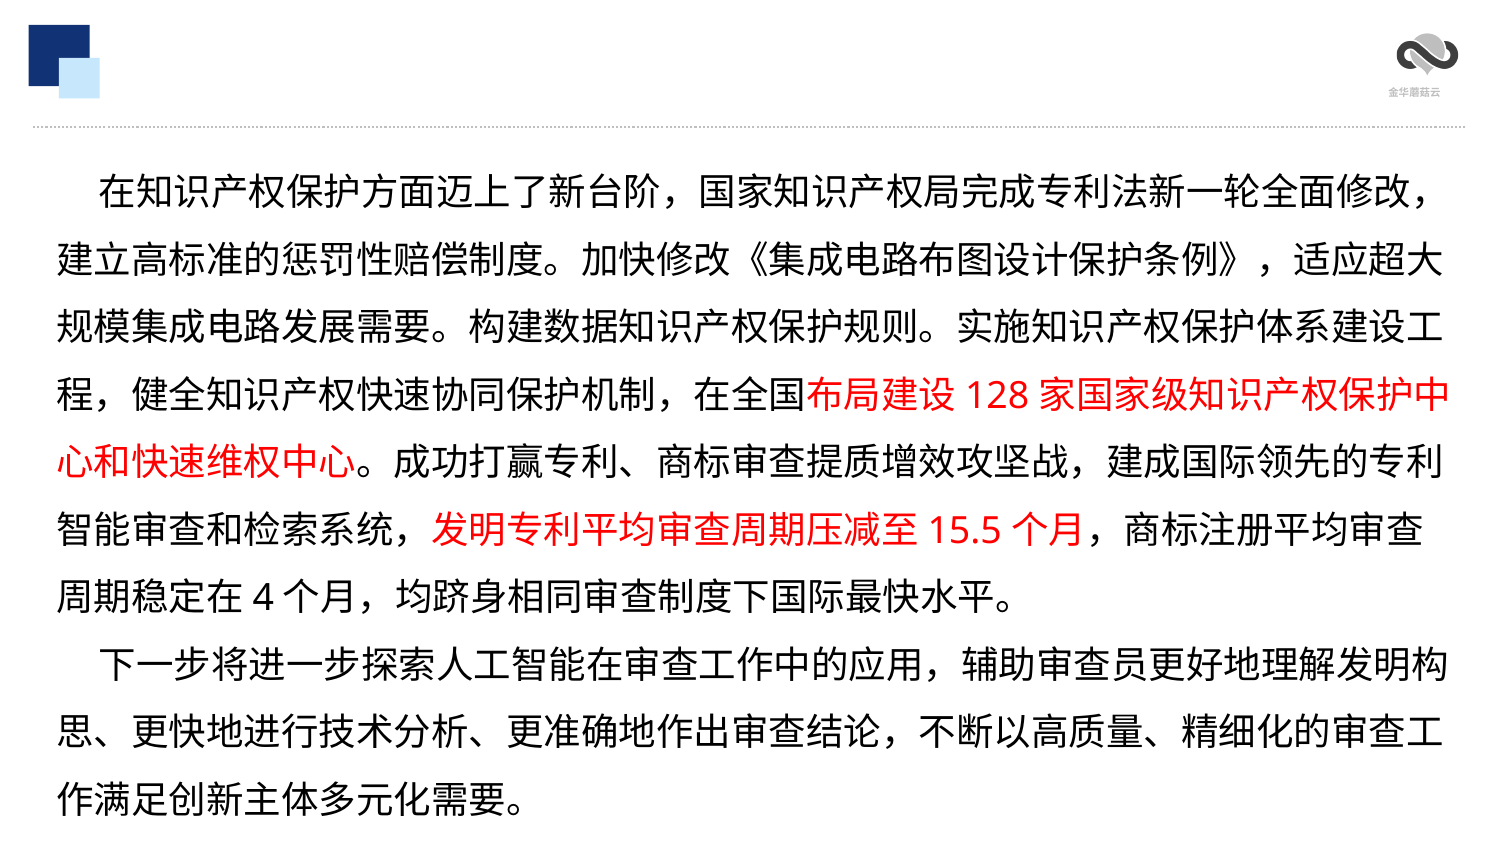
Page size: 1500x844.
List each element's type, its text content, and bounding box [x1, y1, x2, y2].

picture [1378, 22, 1466, 87]
text_box 在知识产权保护方面迈上了新台阶，国家知识产权局完成专利法新一轮全面修改，建立高标准的惩罚性赔偿制度。加快修改《集成电路布图设计保护条例》，适应超大规模集成电路发展需要。构建数据知识产权保护规则。实施知识产权保护体系建设工程，健全知识产权快速协同保护机制，在全国布局建设128家国家级知识产权保护中心和快速维权中心。成功打赢专利、商标审查提质增效攻坚战，建成国际领先的专利智能审查和检索系统，发明专利平均审查周期压减至15.5个月，商标注册平均审查周期稳定在4个月，均跻身相同审查制度下国际最快水平。 下一步将进一步探索人工智能在审查工作中的应用，辅助审查员更好地理解发明构思、更快地进行技术分析、更准确地作出审查结论，不断以高质量、精细化的审查工作满足创新主体多元化需要。 [41, 138, 1471, 829]
